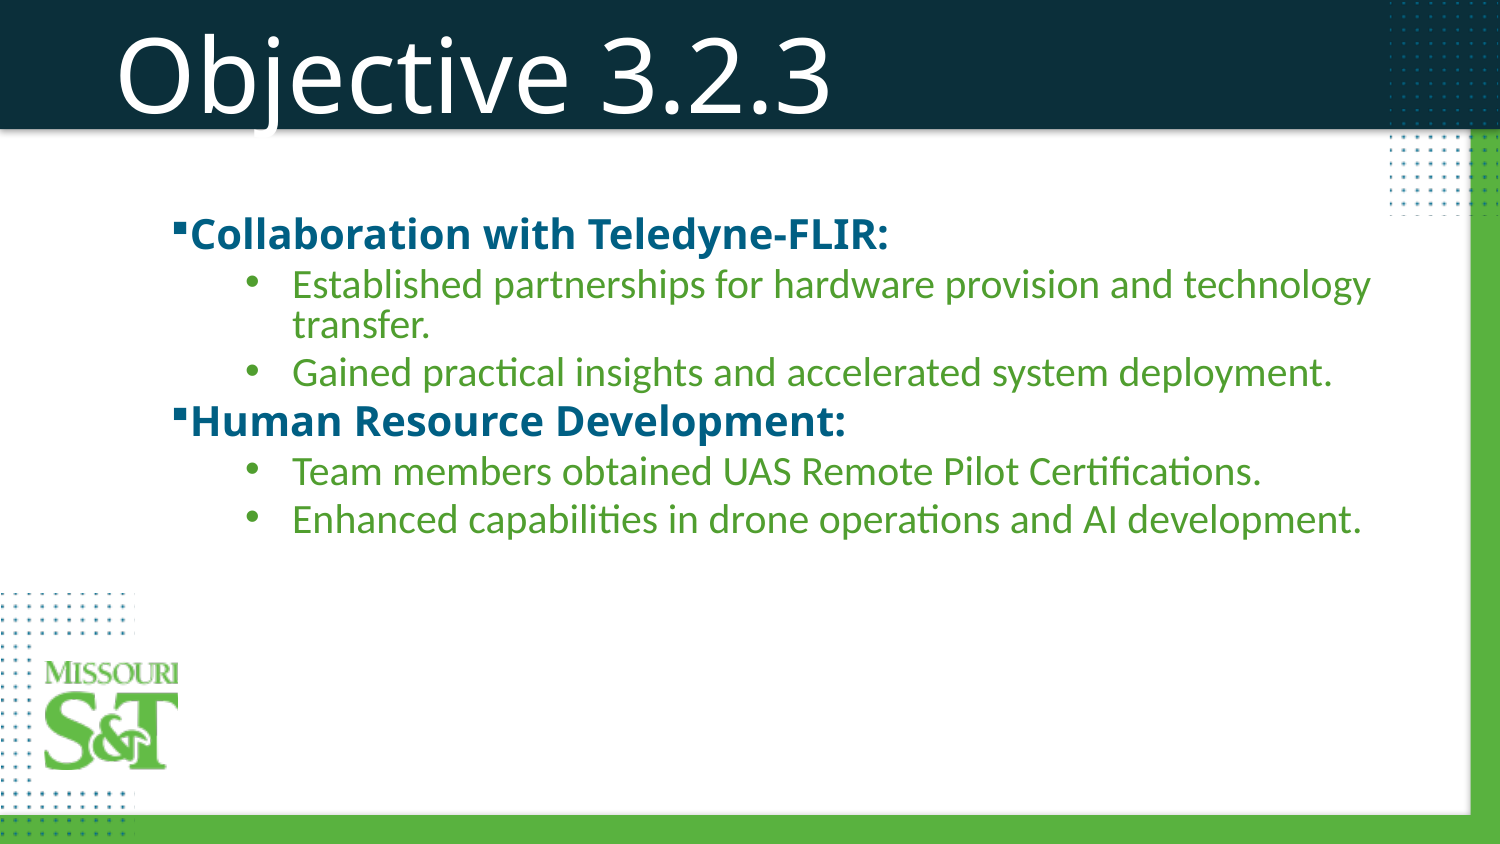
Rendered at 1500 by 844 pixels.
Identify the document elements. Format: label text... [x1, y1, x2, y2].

text_box Objective 3.2.3 Achievement [100, 1, 1359, 267]
text_box Collaboration with Teledyne-FLIR: Established partnerships for hardware provision and technology transfer. Gained practical insights and accelerated system deployment. Human Resource Development: Team members obtained UAS Remote Pilot Certifications. Enhanced capabilities in drone operations and AI development. [155, 200, 1415, 549]
